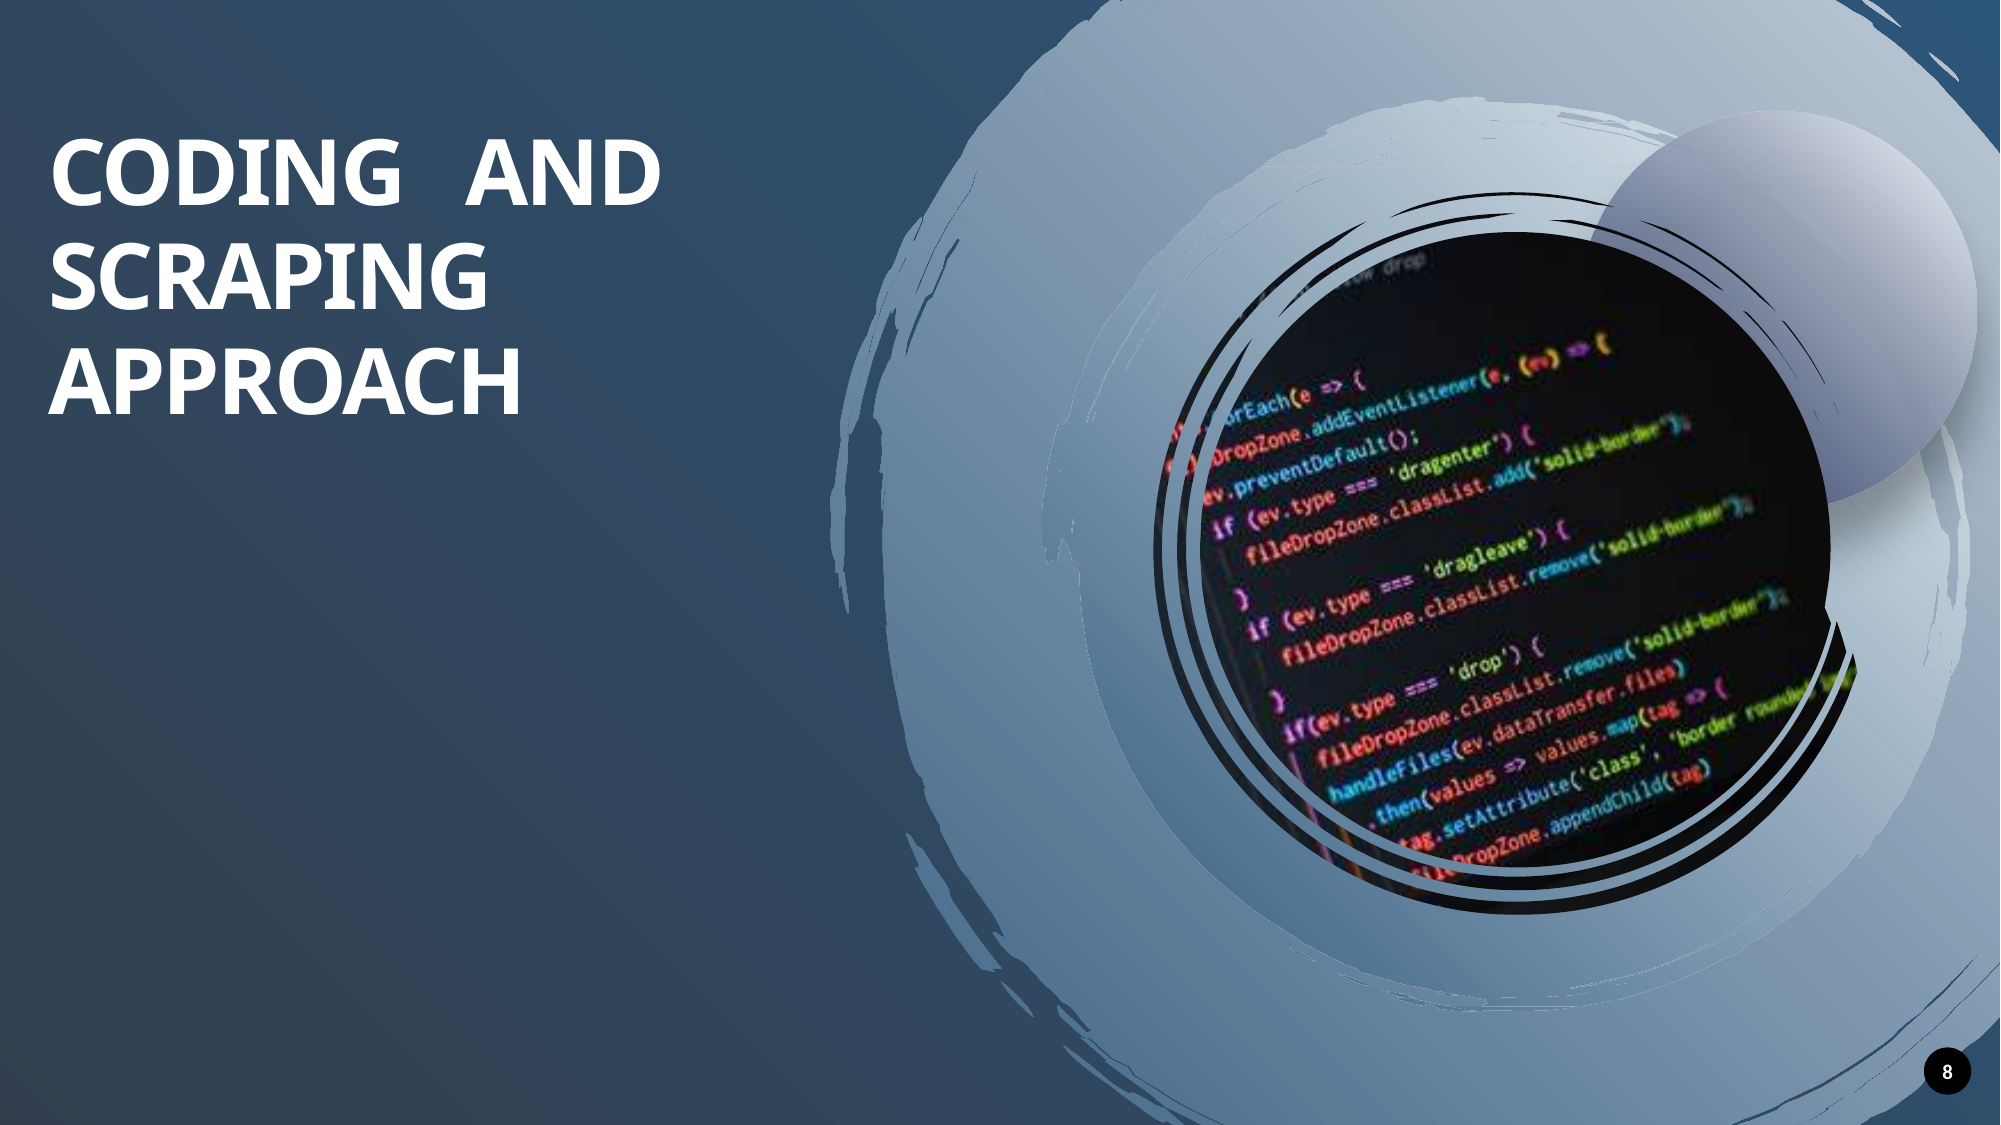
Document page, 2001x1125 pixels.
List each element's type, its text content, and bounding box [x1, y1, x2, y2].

slide_number 8 [1923, 1047, 1972, 1095]
picture [1153, 192, 1858, 915]
title Coding and scraping approach [48, 91, 936, 433]
text_box [1615, 109, 1978, 494]
